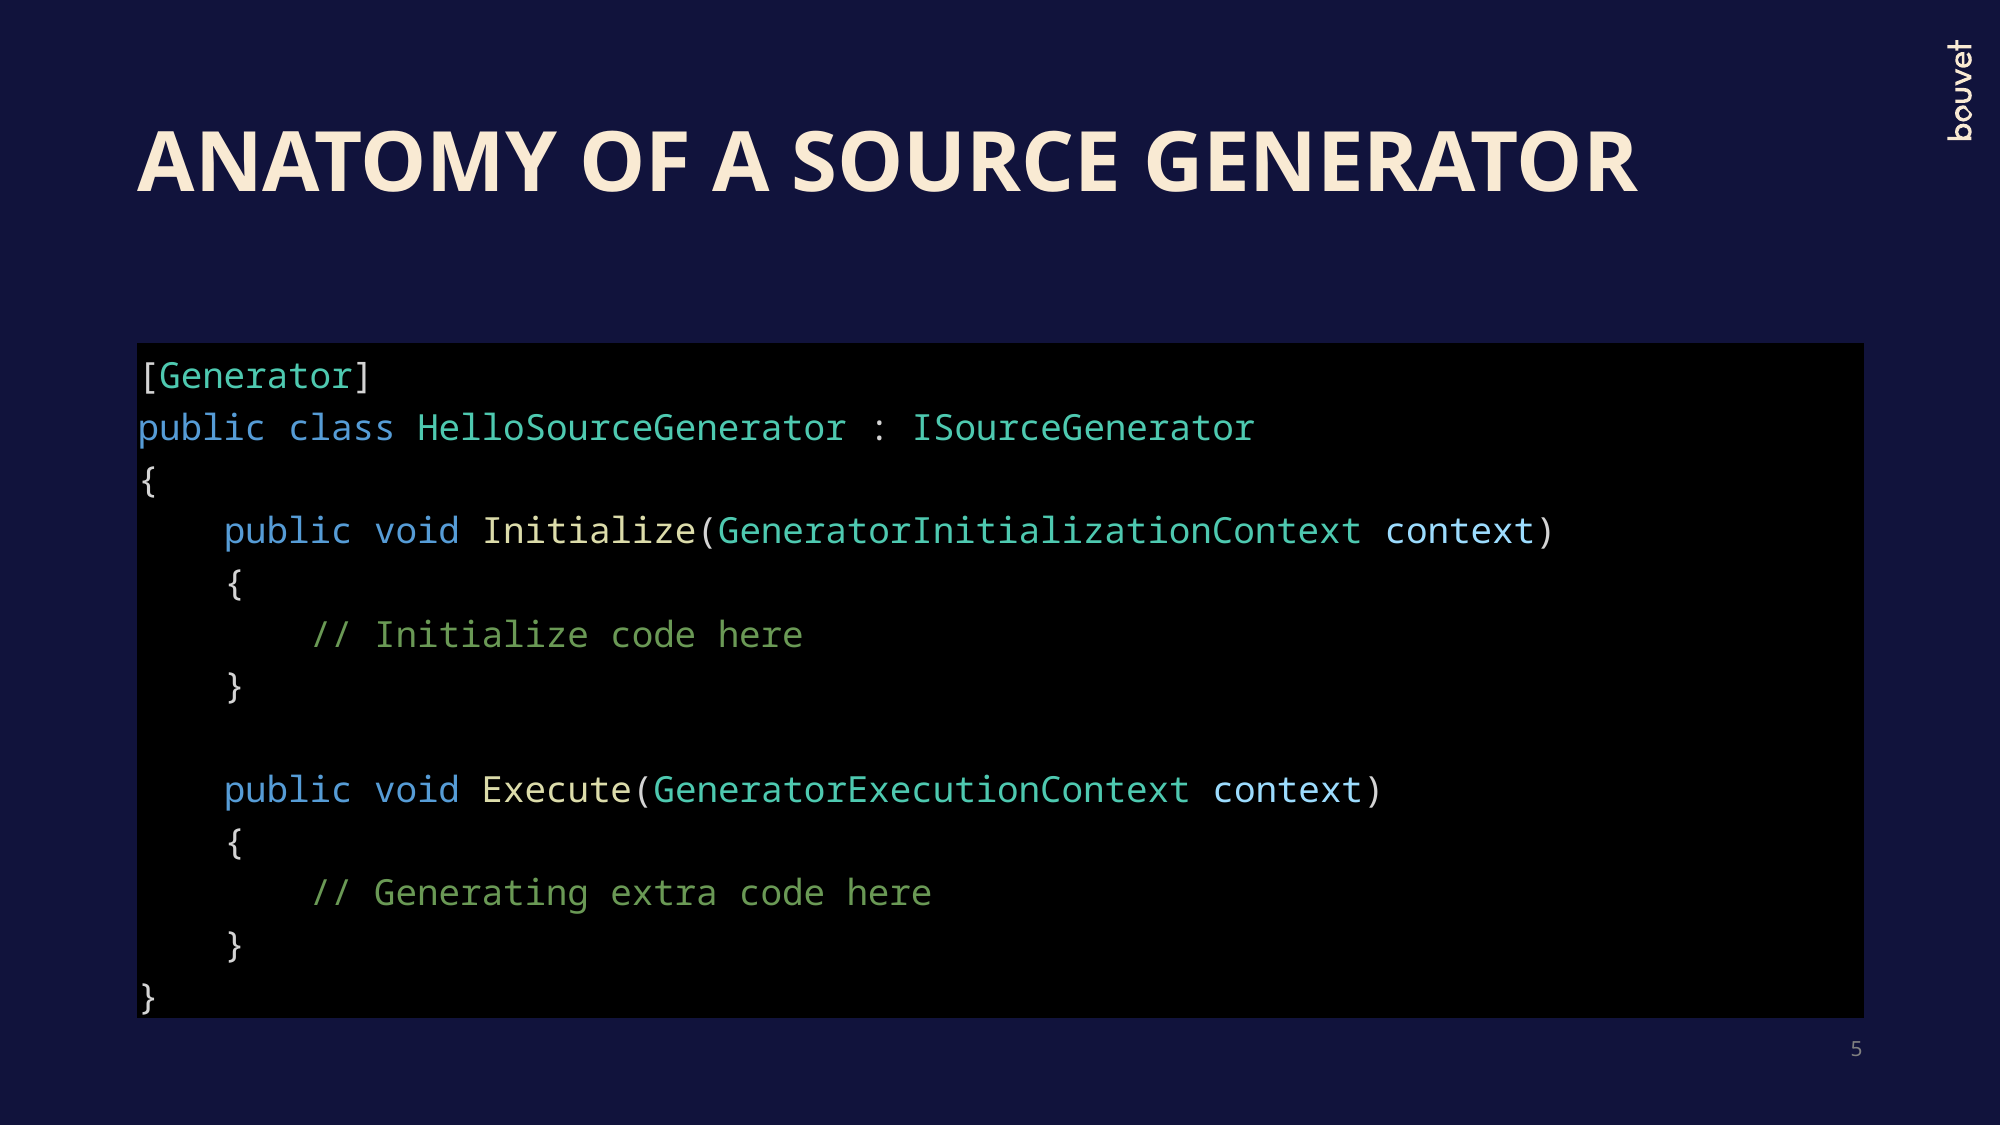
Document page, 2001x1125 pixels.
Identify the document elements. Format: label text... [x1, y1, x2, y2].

slide_number 5 [1733, 1018, 1863, 1082]
list [Generator] public class HelloSourceGenerator : ISourceGenerator { public void Initialize(GeneratorInitializationContext context) { // Initialize code here } public void Execute(GeneratorExecutionContext context) { // Generating extra code here } } [137, 343, 1864, 1018]
title ANATOMY OF A SOURCE GENERATOR [137, 119, 1863, 314]
